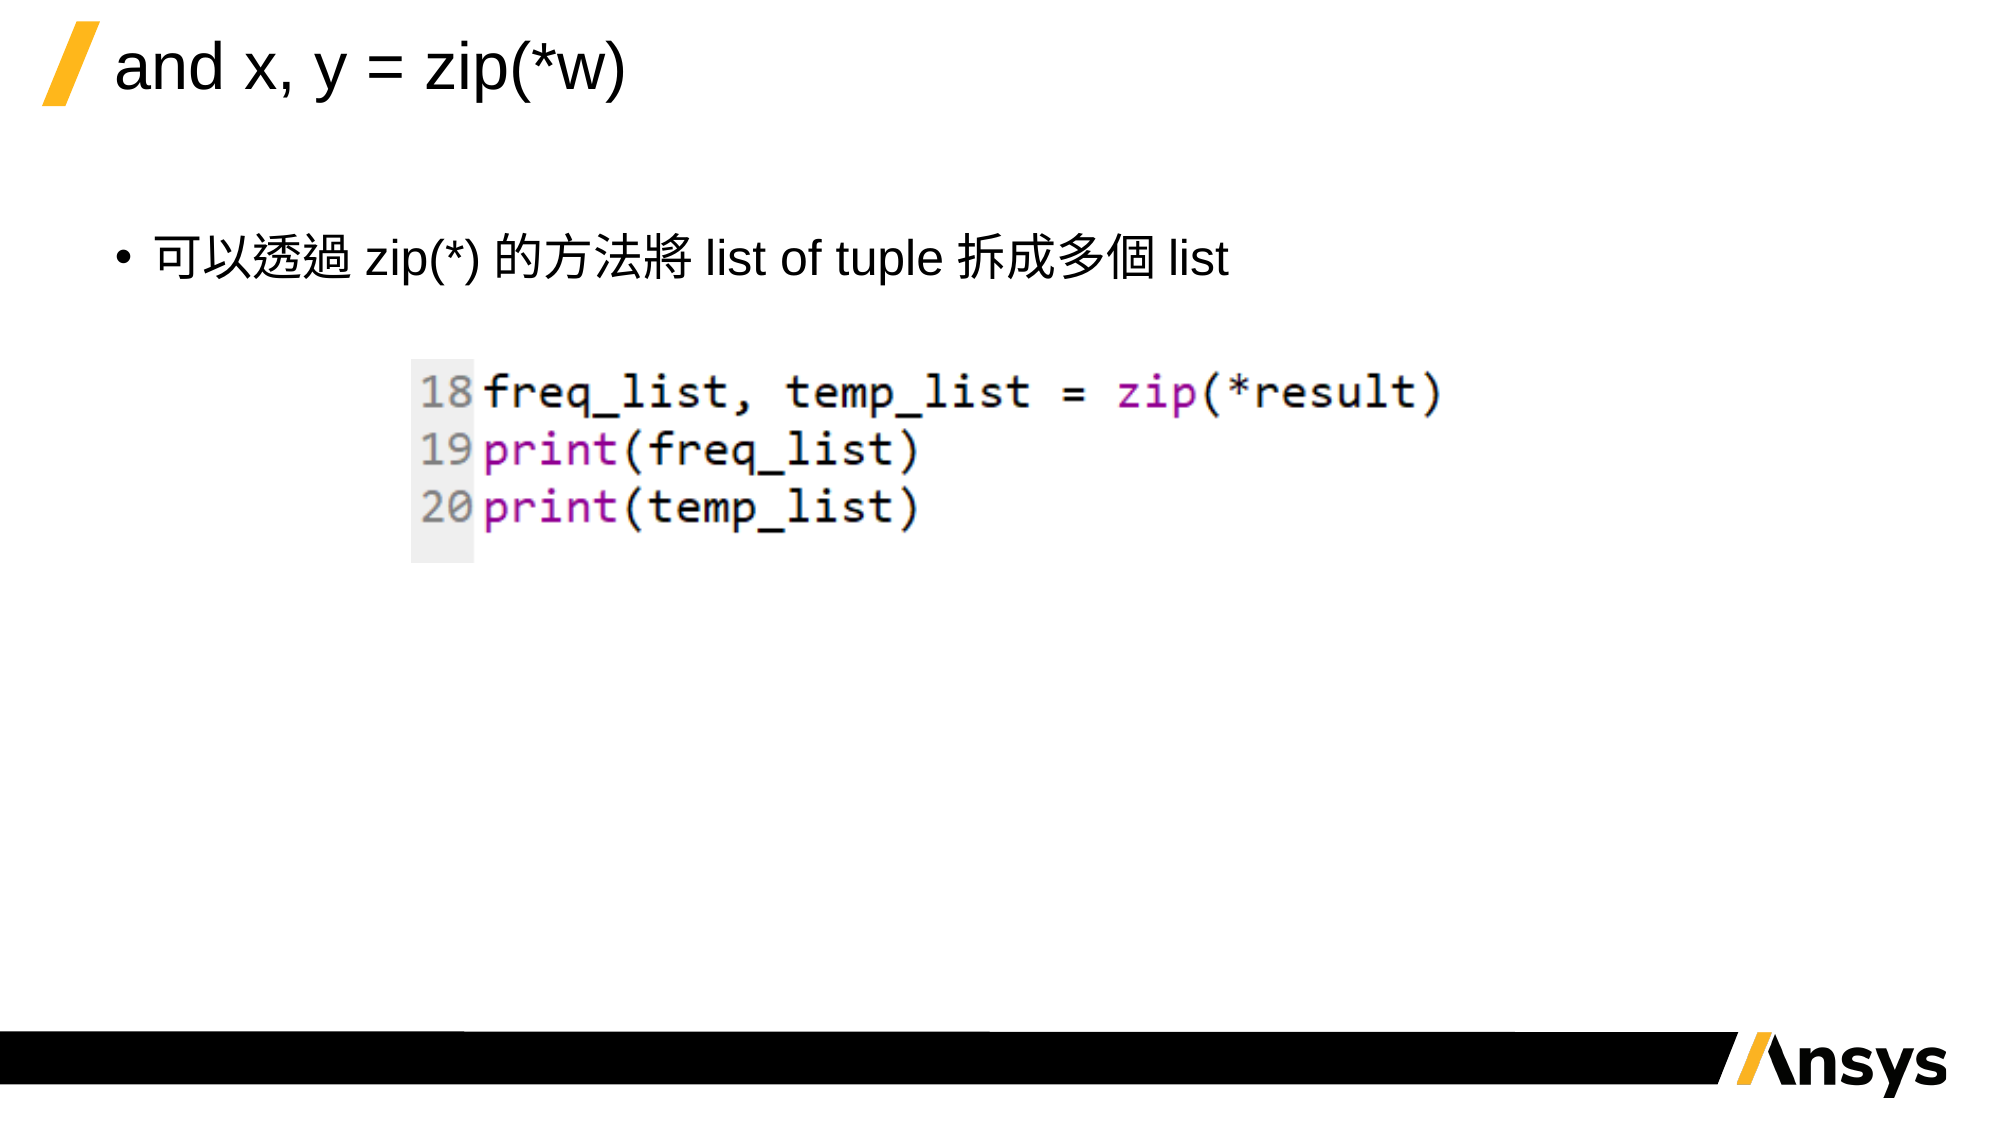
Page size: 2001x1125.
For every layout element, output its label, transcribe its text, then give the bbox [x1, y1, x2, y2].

picture [411, 359, 1589, 563]
title and x, y = zip(*w) [99, 24, 1900, 164]
list 可以透過zip(*)的方法將list of tuple拆成多個list [99, 224, 1950, 1007]
